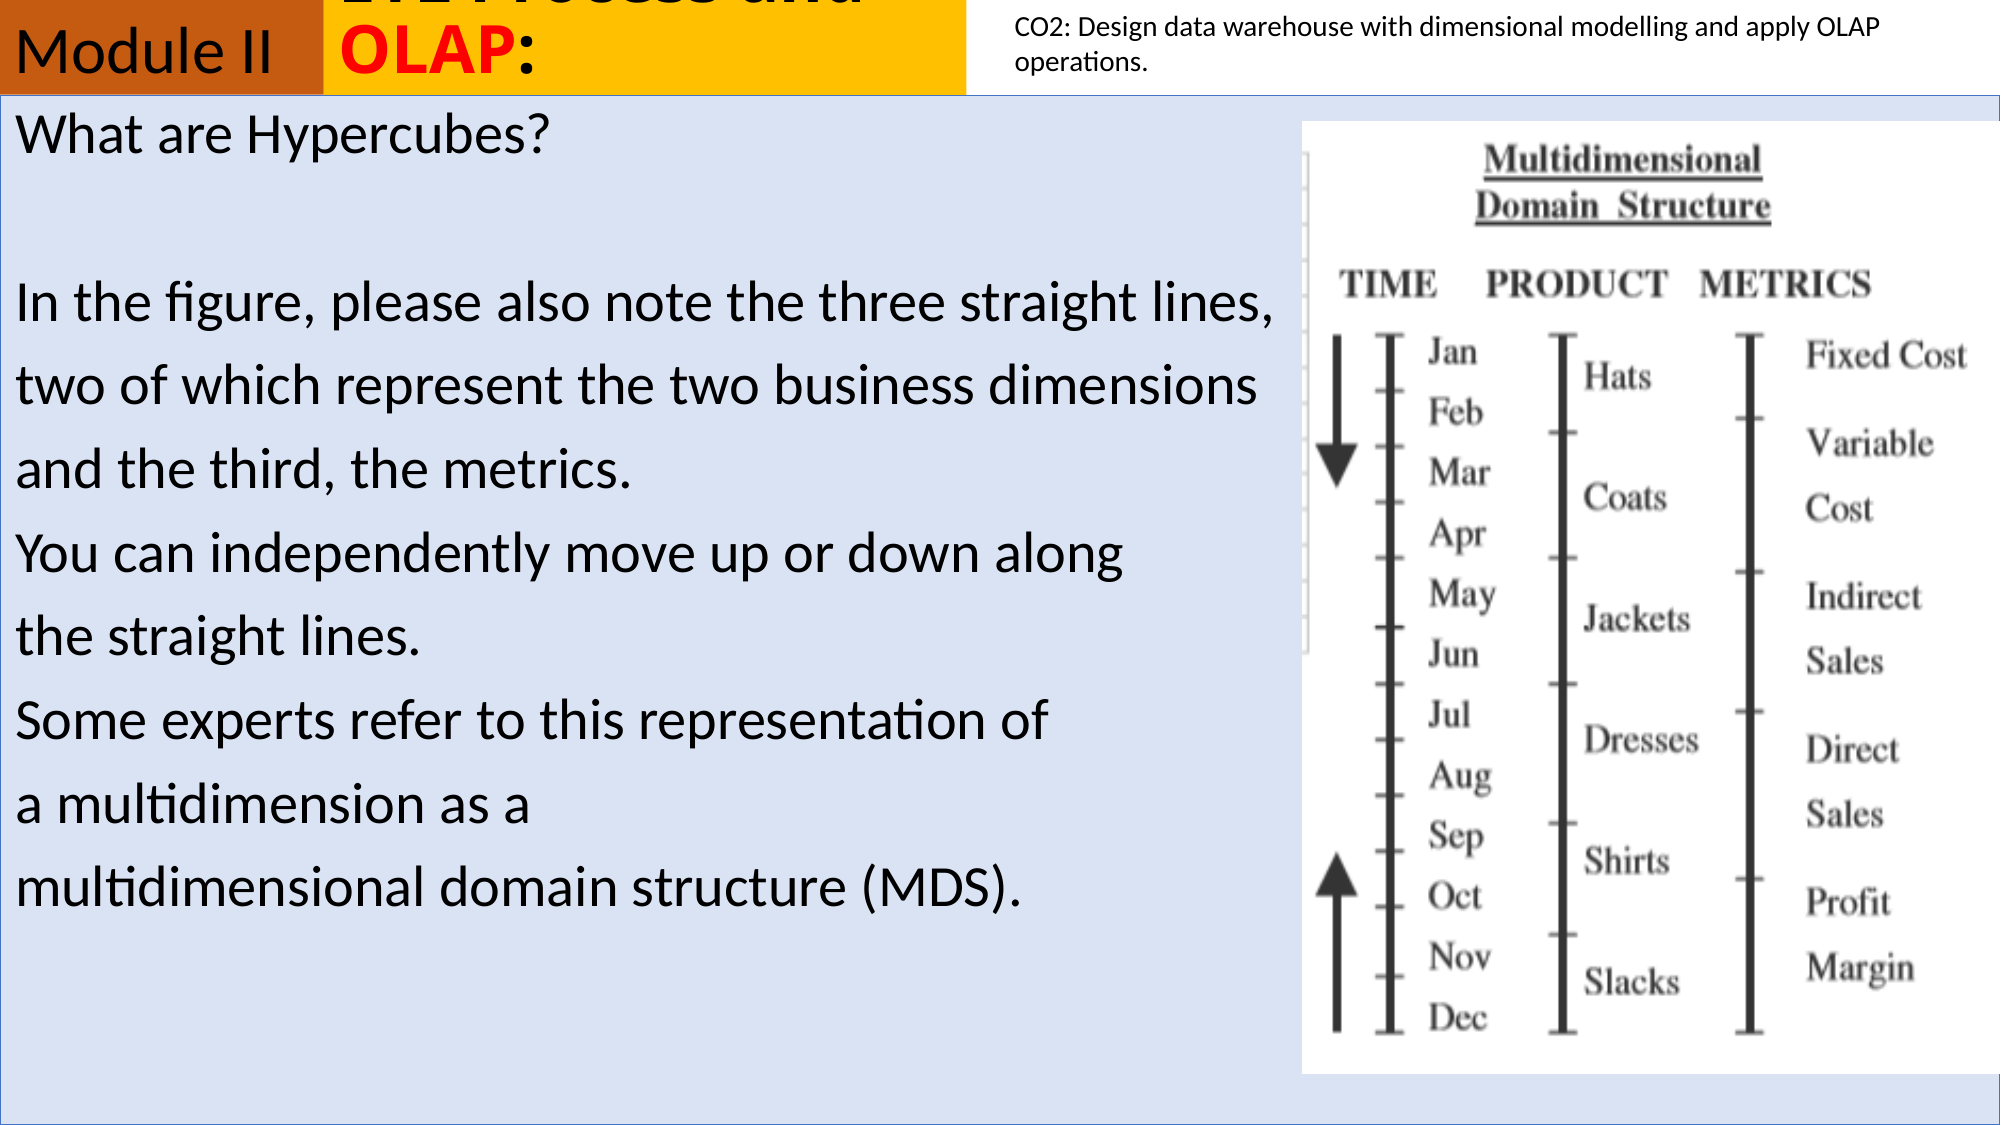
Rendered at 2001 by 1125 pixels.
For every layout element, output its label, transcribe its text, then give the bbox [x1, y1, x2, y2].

picture [1302, 121, 2000, 1074]
text_box CO2: Design data warehouse with dimensional modelling and apply OLAP operations. [999, 0, 2000, 120]
text_box Module II [0, 0, 324, 95]
title ETL Process and OLAP: [324, 0, 967, 95]
subtitle What are Hypercubes? In the figure, please also note the three straight lines, two of which represent the two business dimensions and the third, the metrics. You can independently move up or down along the straight lines. Some experts refer to this representation of a multidimension as a multidimensional domain structure (MDS). [0, 95, 2000, 1125]
